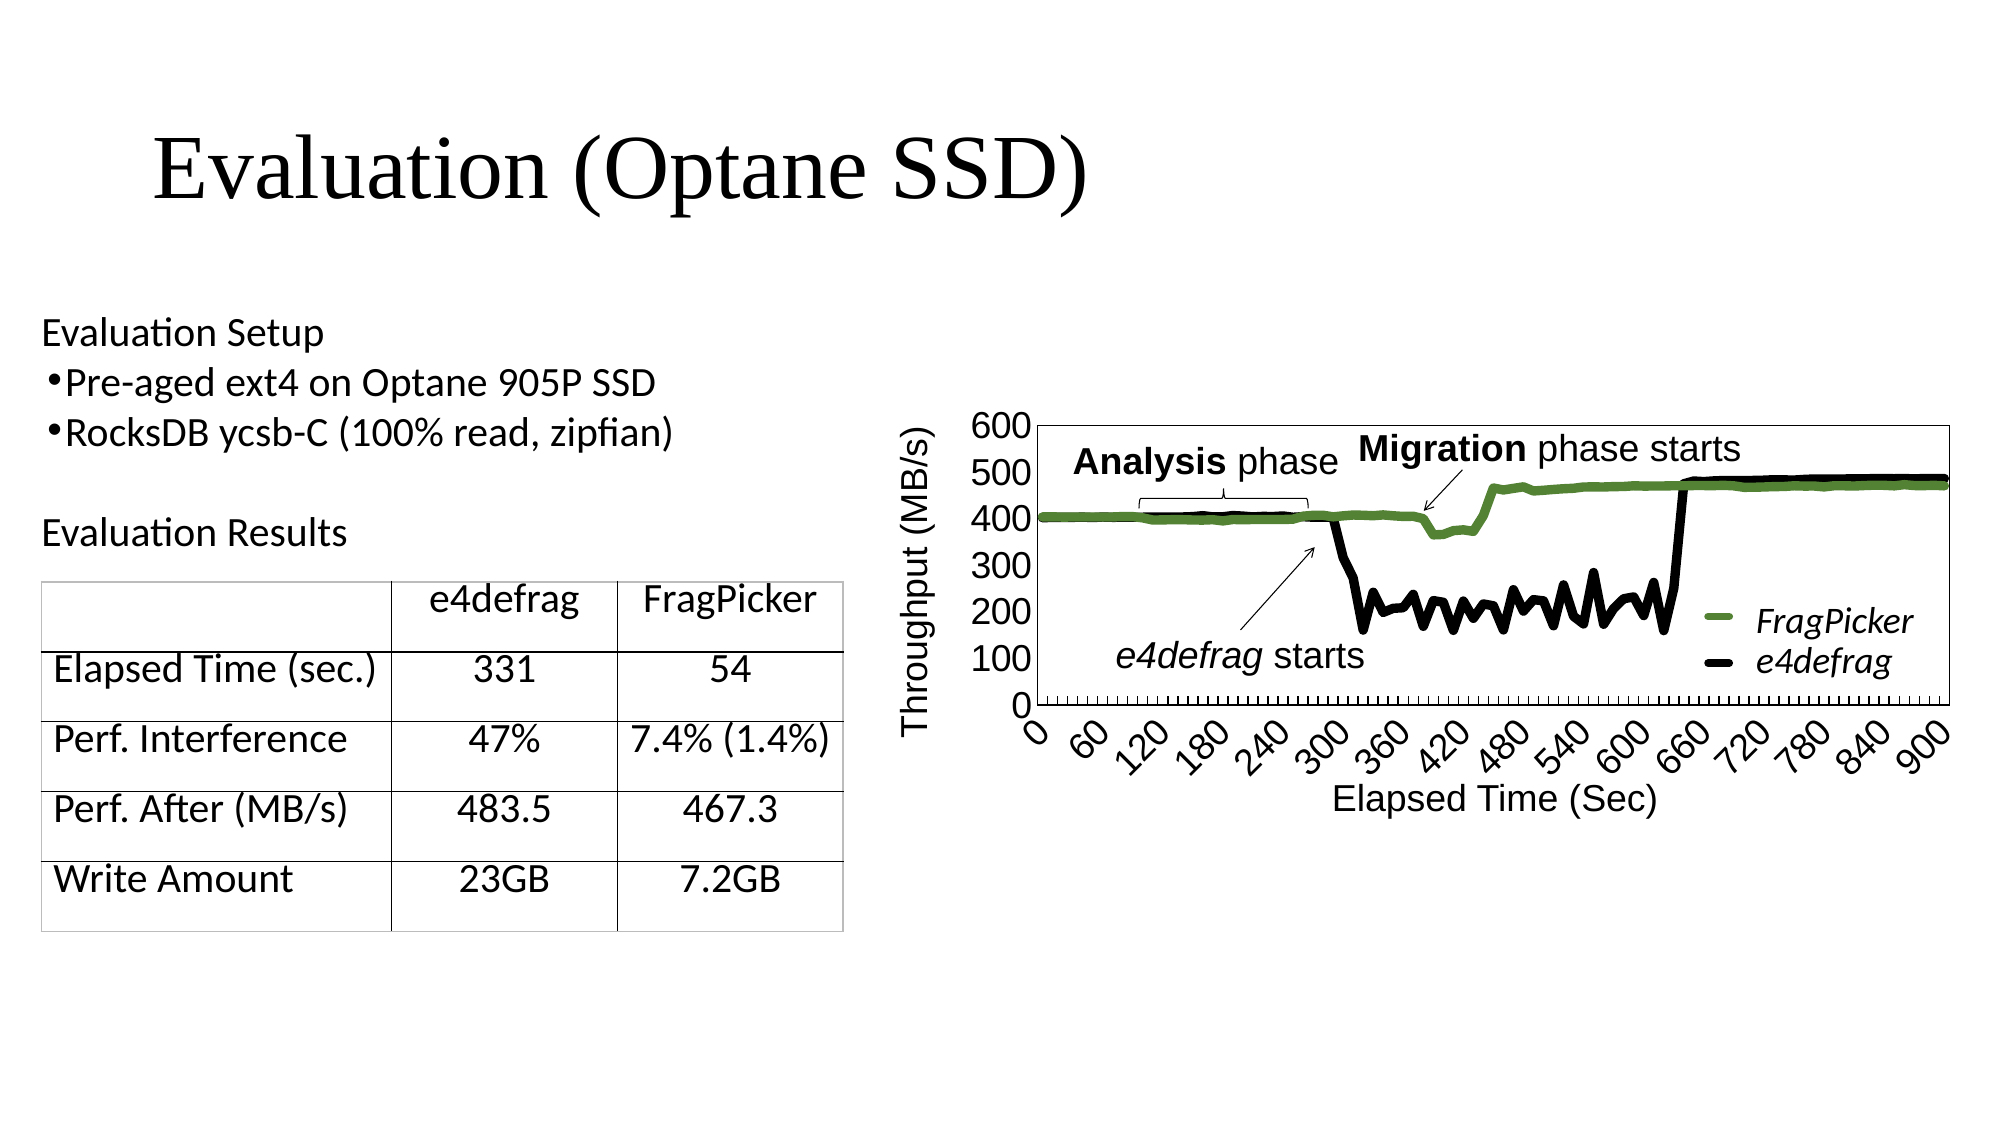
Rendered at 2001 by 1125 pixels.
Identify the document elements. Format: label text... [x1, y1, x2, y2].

table_header FragPicker [618, 583, 842, 651]
table_cell Elapsed Time (sec.) [42, 653, 391, 721]
table_header [42, 583, 391, 651]
table_cell 331 [392, 653, 617, 721]
table_cell 7.4% (1.4%) [618, 722, 842, 791]
text_box Evaluation Setup Pre-aged ext4 on Optane 905P SSD RocksDB ycsb-C (100% read, zipfian) Evaluation Results [41, 304, 999, 568]
table_cell 467.3 [618, 792, 842, 861]
table_cell 23GB [392, 862, 617, 931]
title Evaluation (Optane SSD) [137, 59, 1863, 278]
table_cell 7.2GB [618, 862, 842, 931]
table_cell Perf. Interference [42, 722, 391, 791]
table_cell Write Amount [42, 862, 391, 931]
table_header e4defrag [392, 583, 617, 651]
table_cell 47% [392, 722, 617, 791]
table_cell 54 [618, 653, 842, 721]
table_cell Perf. After (MB/s) [42, 792, 391, 861]
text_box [881, 388, 2000, 824]
table_cell 483.5 [392, 792, 617, 861]
